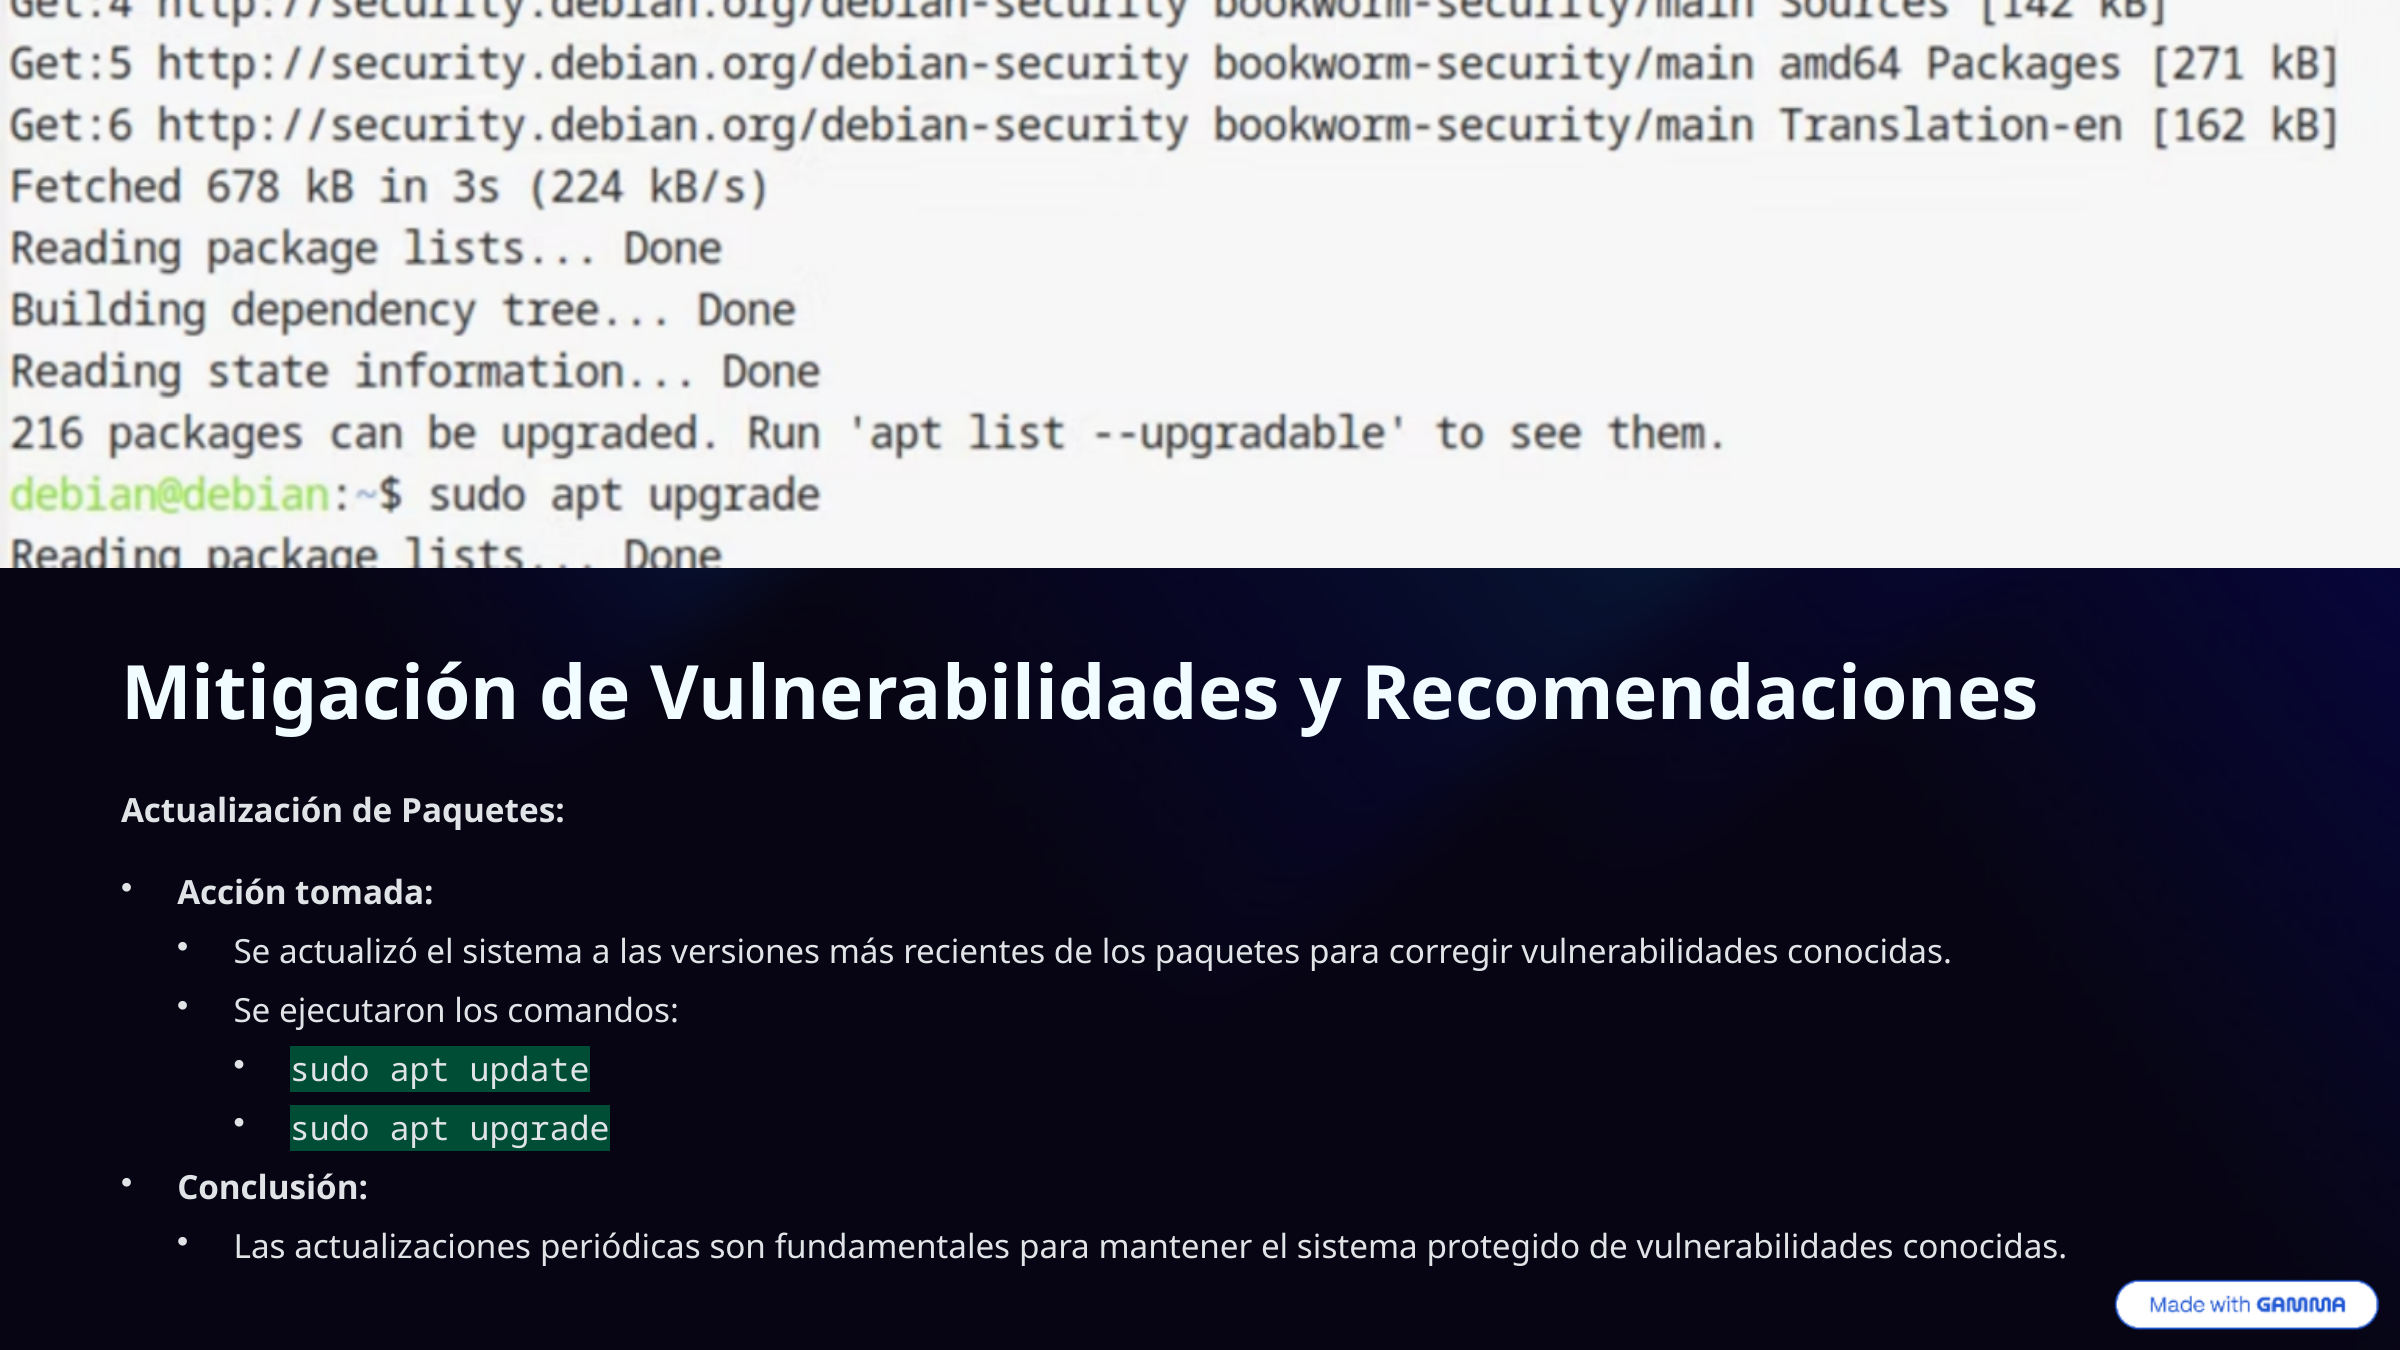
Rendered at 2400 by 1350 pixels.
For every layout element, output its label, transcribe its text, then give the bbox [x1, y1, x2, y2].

picture [2106, 1271, 2389, 1339]
text_box Conclusión: [120, 1158, 2279, 1207]
text_box Las actualizaciones periódicas son fundamentales para mantener el sistema protegido de vulnerabilidades conocidas. [120, 1217, 2279, 1266]
text_box Actualización de Paquetes: [120, 780, 2279, 830]
text_box Se actualizó el sistema a las versiones más recientes de los paquetes para corregir vulnerabilidades conocidas. [120, 922, 2279, 971]
text_box sudo apt upgrade [120, 1099, 2279, 1148]
picture [0, 0, 2400, 568]
text_box Se ejecutaron los comandos: [120, 981, 2279, 1030]
text_box sudo apt update [120, 1040, 2279, 1089]
text_box Acción tomada: [120, 863, 2279, 912]
text_box Mitigación de Vulnerabilidades y Recomendaciones [121, 651, 1750, 736]
